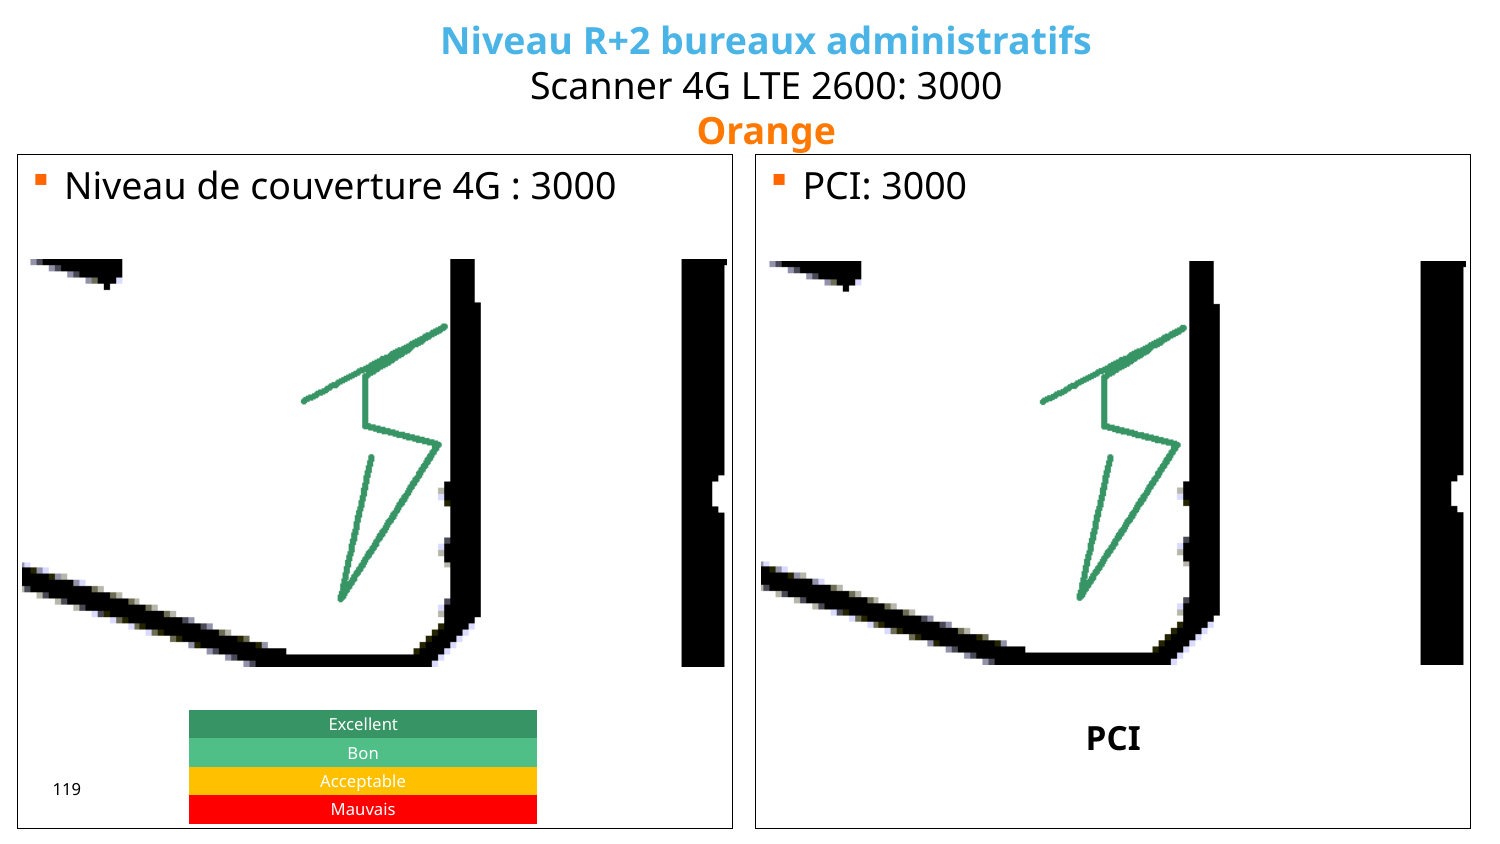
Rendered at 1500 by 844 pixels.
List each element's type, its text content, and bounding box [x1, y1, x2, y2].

text_box Niveau de couverture 4G : 3000 [17, 154, 733, 293]
table_cell Acceptable [189, 767, 537, 795]
text_box PCI: 3000 PCI [755, 154, 1471, 829]
text_box Niveau de couverture 4G : 3000 [17, 551, 733, 829]
text_box [732, 293, 756, 551]
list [22, 259, 727, 668]
table_cell Bon [189, 738, 537, 767]
table_header Excellent [189, 710, 537, 738]
text_box Niveau R+2 bureaux administratifs Scanner 4G LTE 2600: 3000 Orange [187, 9, 1346, 125]
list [761, 261, 1466, 666]
table_cell Mauvais [189, 795, 537, 824]
